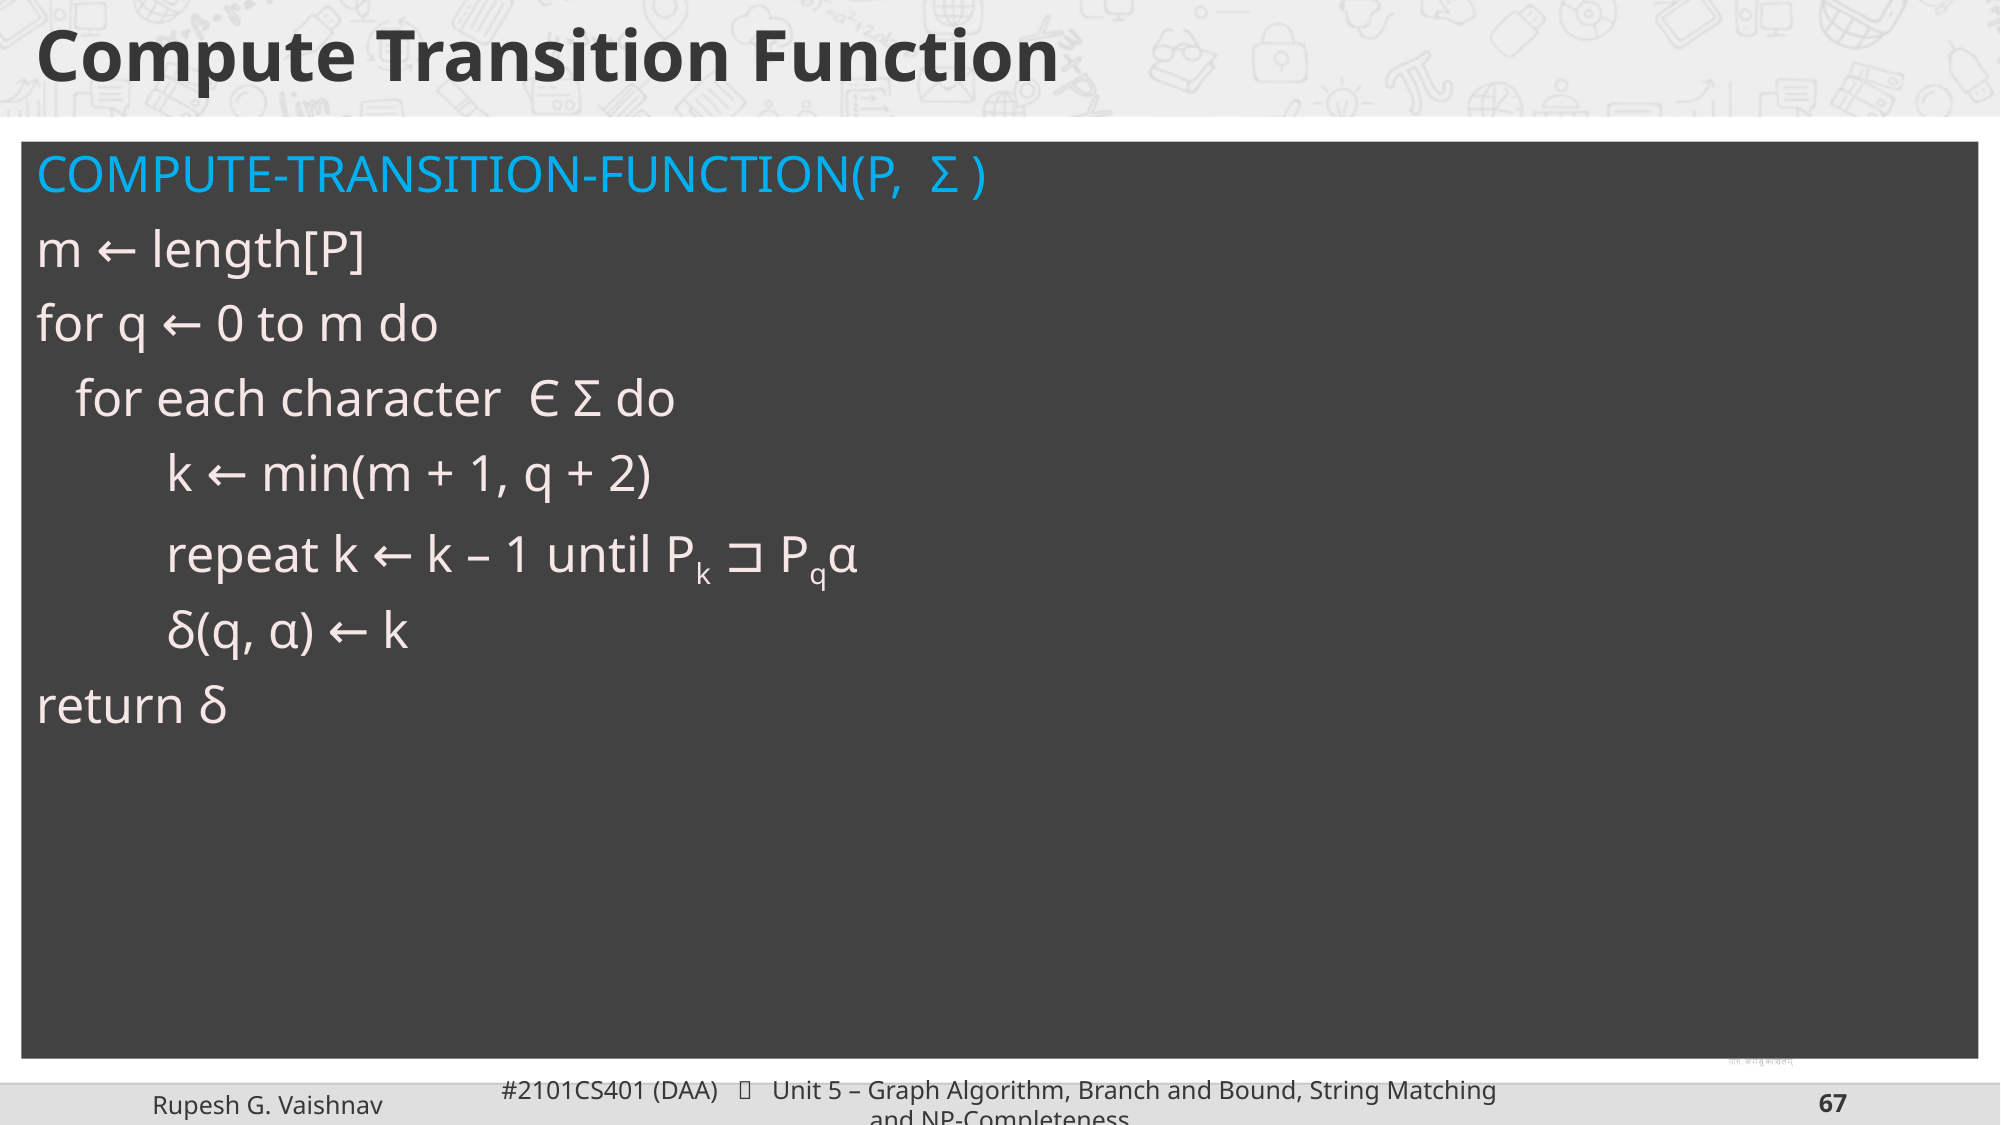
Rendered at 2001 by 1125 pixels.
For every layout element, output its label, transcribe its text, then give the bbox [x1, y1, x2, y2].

text_box [1724, 972, 1981, 1068]
title Compute Transition Function [0, 0, 2000, 117]
